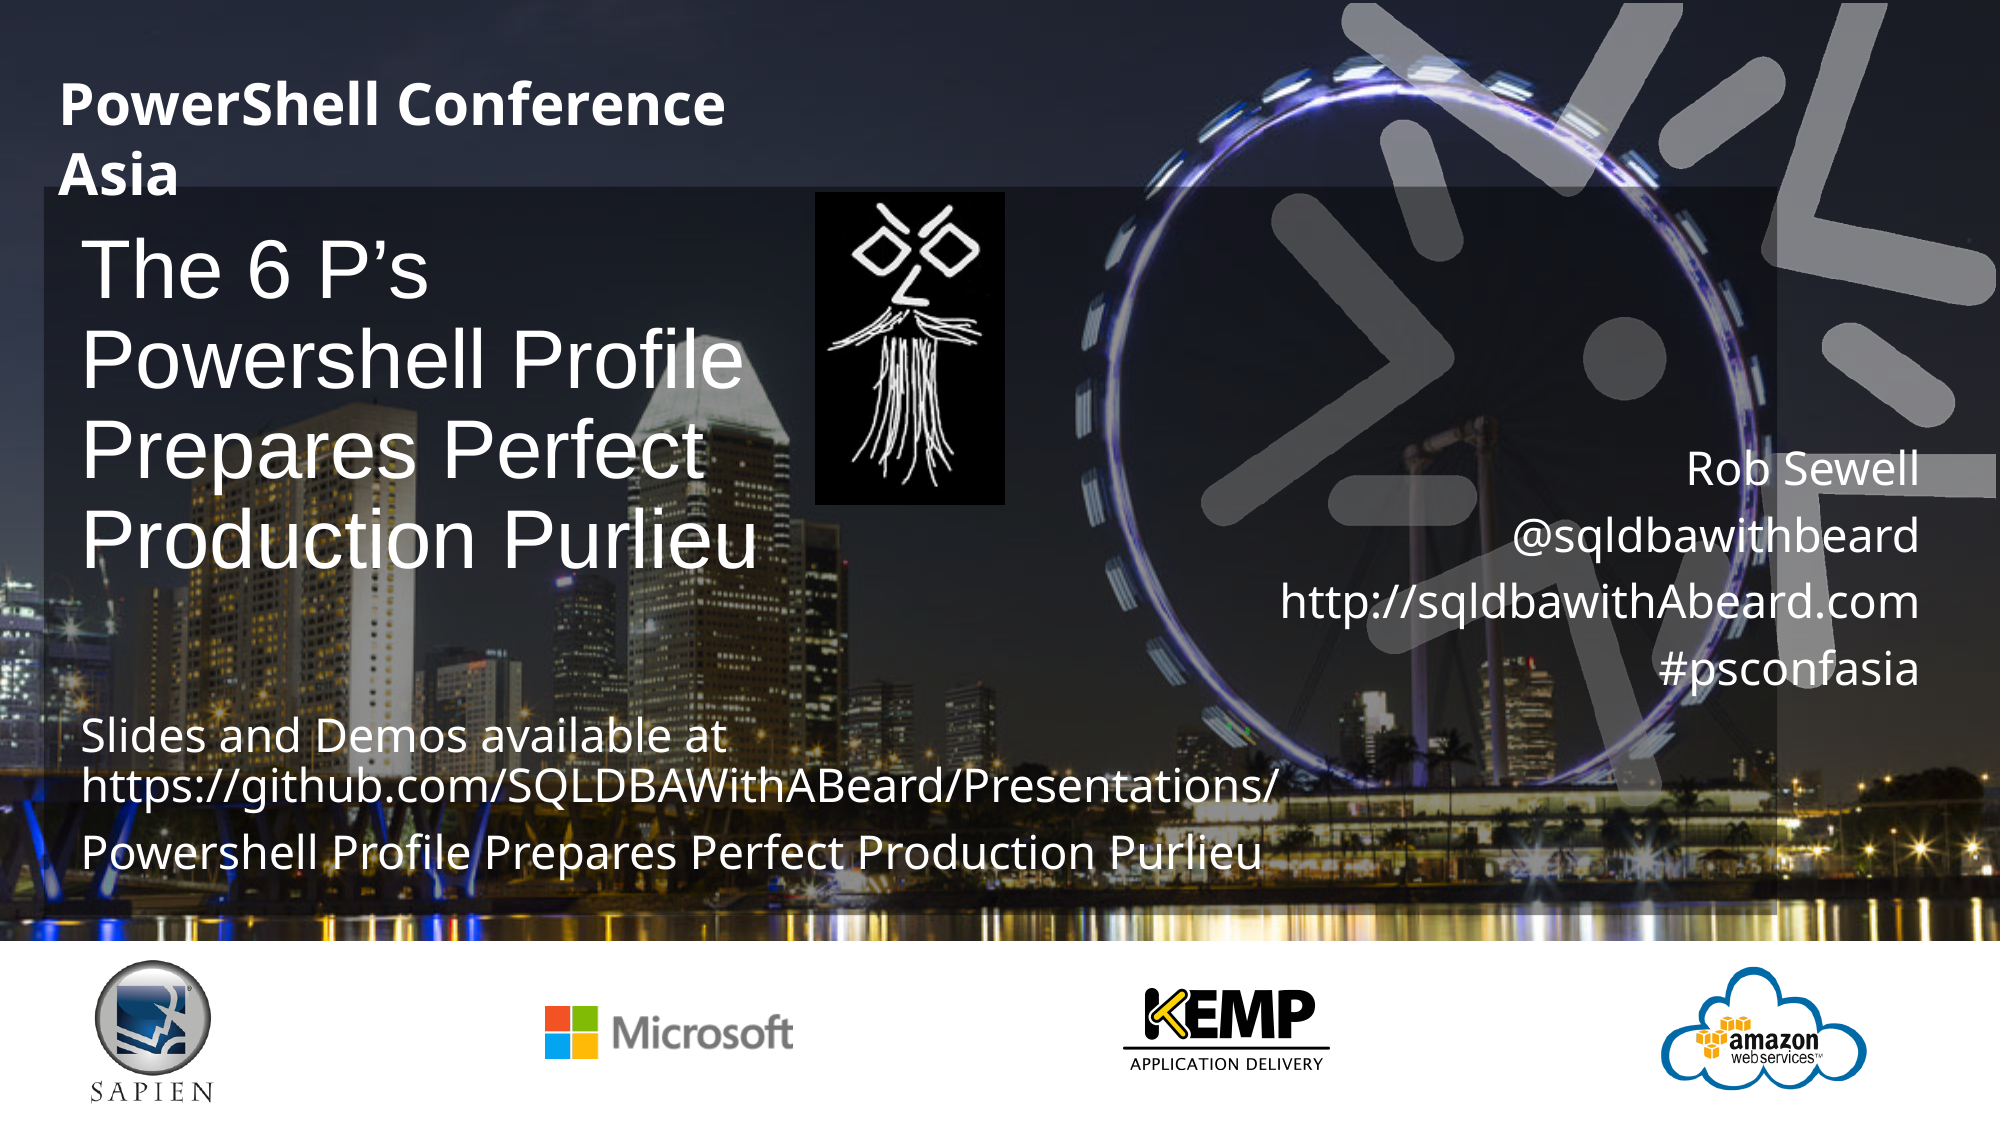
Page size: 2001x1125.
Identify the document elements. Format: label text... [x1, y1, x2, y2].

subtitle Rob Sewell @sqldbawithbeard http://sqldbawithAbeard.com #psconfasia Slides and Demos available at https://github.com/SQLDBAWithABeard/Presentations/ Powershell Profile Prepares Perfect Production Purlieu [65, 437, 1936, 890]
picture [1123, 988, 1330, 1077]
picture [1660, 965, 1868, 1095]
picture [0, 0, 2000, 1125]
picture [545, 1006, 793, 1059]
title The 6 P’s Powershell Profile Prepares Perfect Production Purlieu [65, 156, 826, 437]
